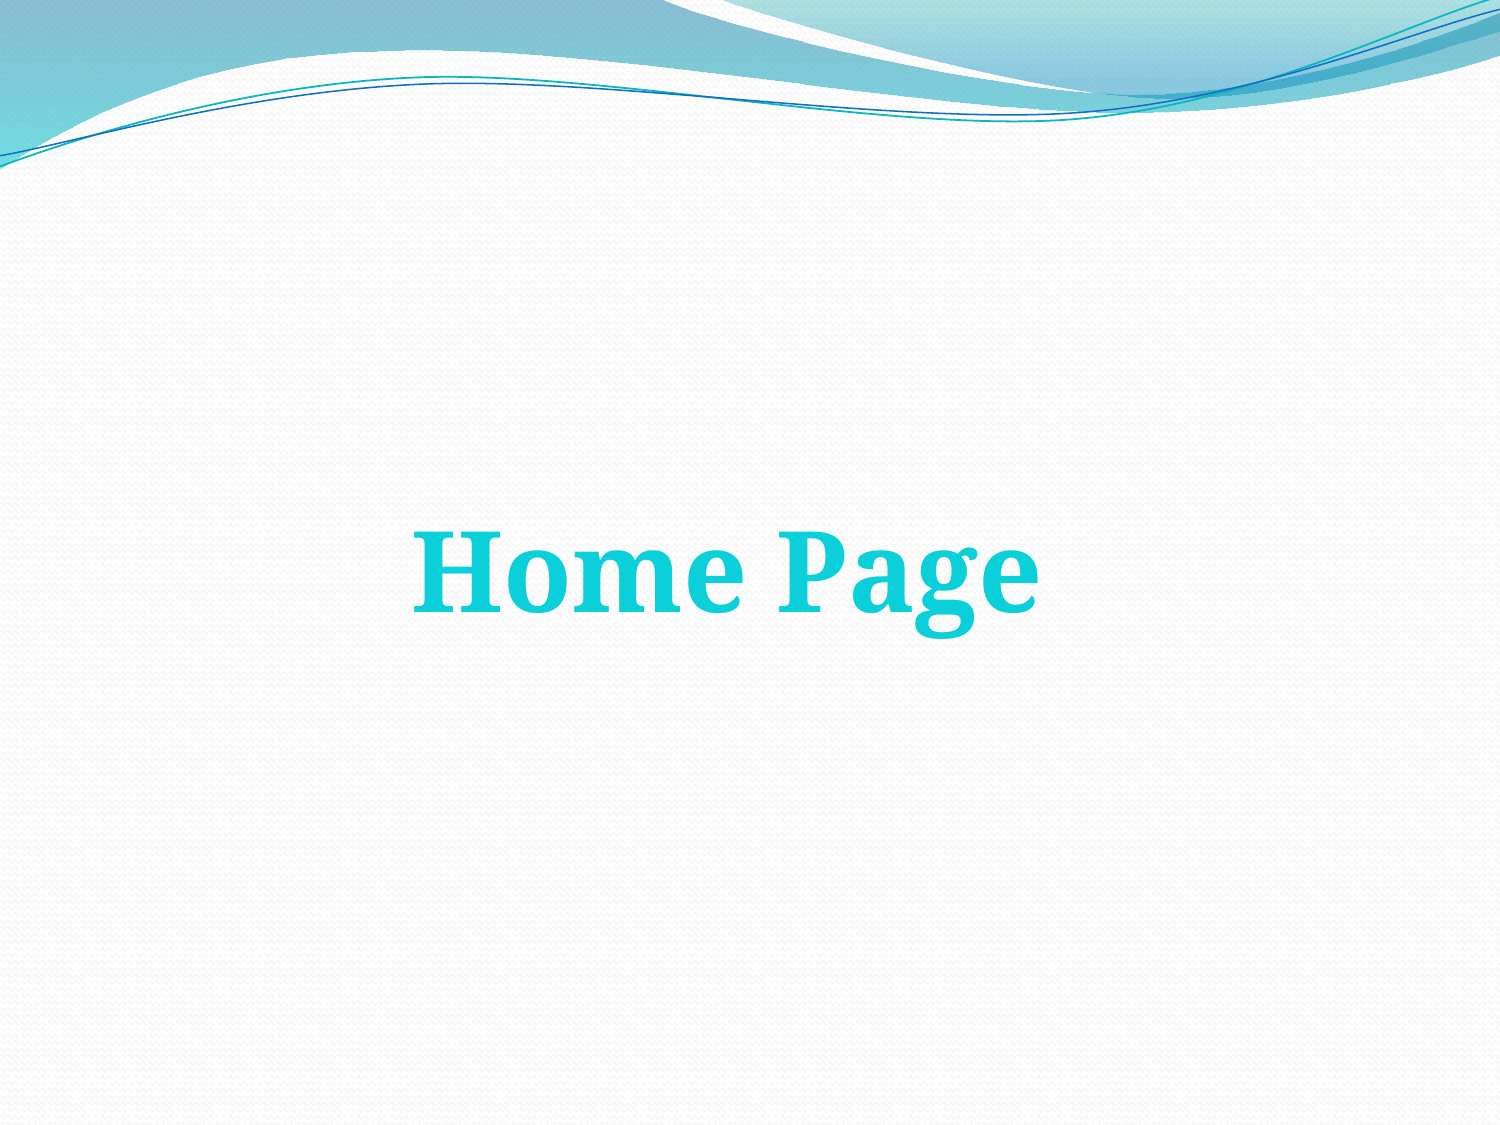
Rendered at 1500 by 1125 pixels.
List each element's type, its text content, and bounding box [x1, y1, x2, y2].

text_box Home Page [396, 492, 1059, 643]
